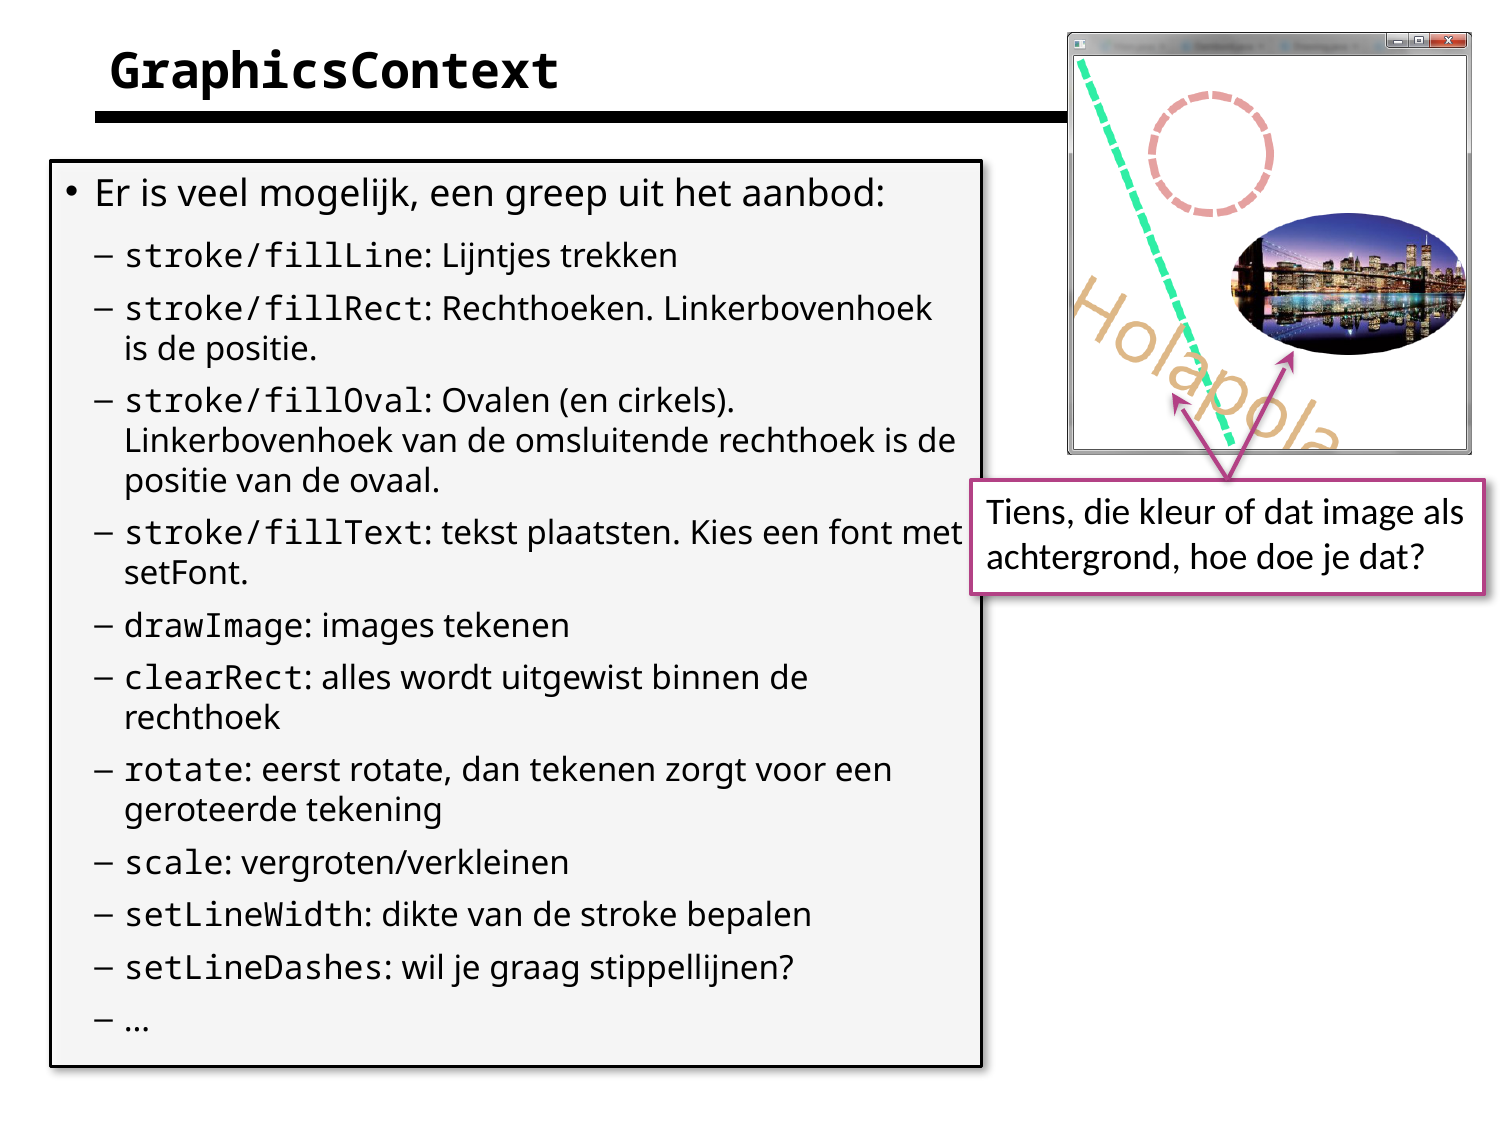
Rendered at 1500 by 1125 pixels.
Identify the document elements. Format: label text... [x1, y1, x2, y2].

picture [1067, 32, 1473, 455]
title GraphicsContext [94, 20, 1402, 117]
text_box Tiens, die kleur of dat image als achtergrond, hoe doe je dat? [971, 479, 1485, 595]
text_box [1227, 350, 1294, 481]
text_box Er is veel mogelijk, een greep uit het aanbod: stroke/fillLine: Lijntjes trekken stroke/fillRect: Rechthoeken. Linkerbovenhoek is de positie. stroke/fillOval: Ovalen (en cirkels). Linkerbovenhoek van de omsluitende rechthoek is de positie van de ovaal. stroke/fillText: tekst plaatsten. Kies een font met setFont. drawImage: images tekenen clearRect: alles wordt uitgewist binnen de rechthoek rotate: eerst rotate, dan tekenen zorgt voor een geroteerde tekening scale: vergroten/verkleinen setLineWidth: dikte van de stroke bepalen setLineDashes: wil je graag stippellijnen? … [50, 161, 982, 1067]
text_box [1171, 392, 1228, 480]
